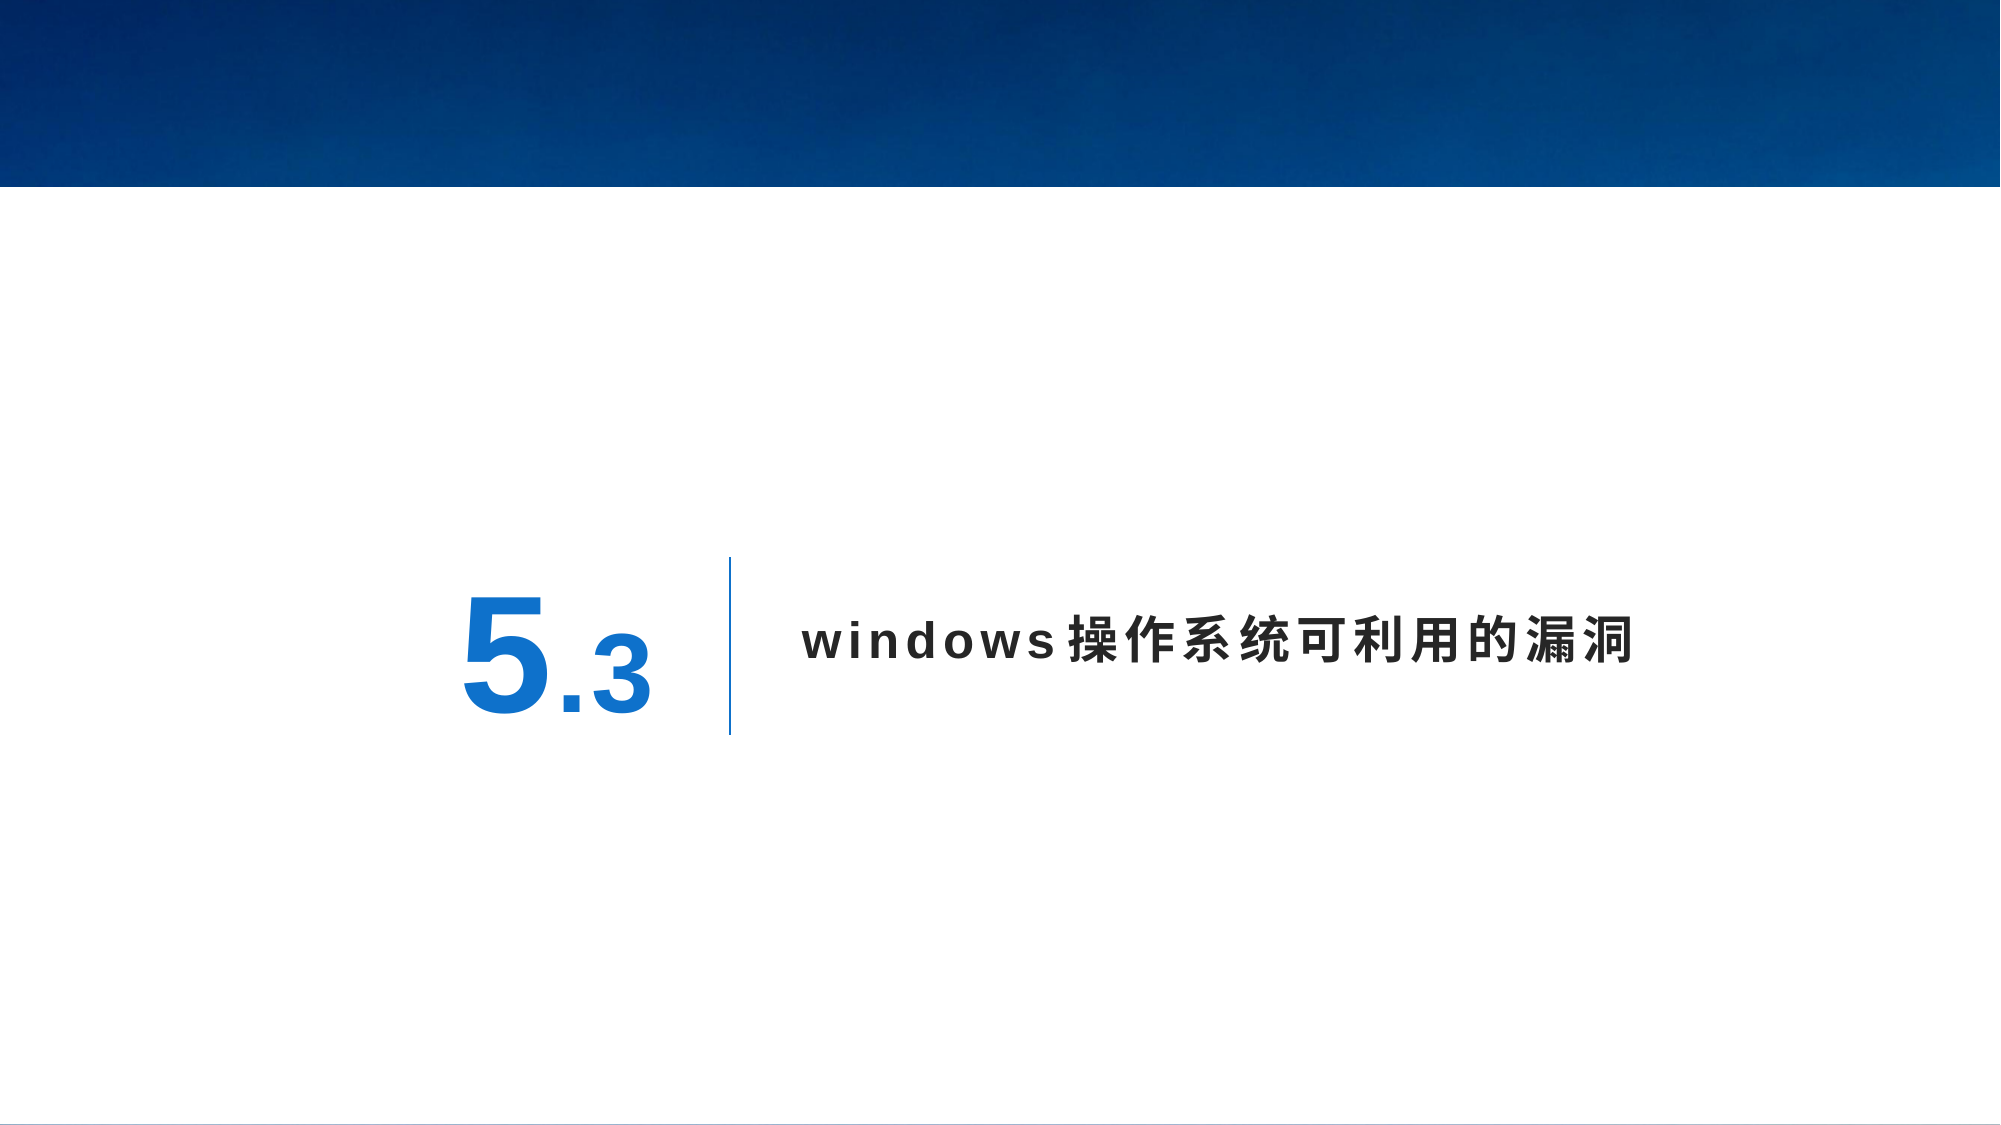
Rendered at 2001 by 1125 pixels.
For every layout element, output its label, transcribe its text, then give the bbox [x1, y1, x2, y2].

text_box 5.3 [418, 534, 695, 758]
title windows操作系统可利用的漏洞 [765, 579, 1678, 758]
picture [0, 0, 2000, 187]
